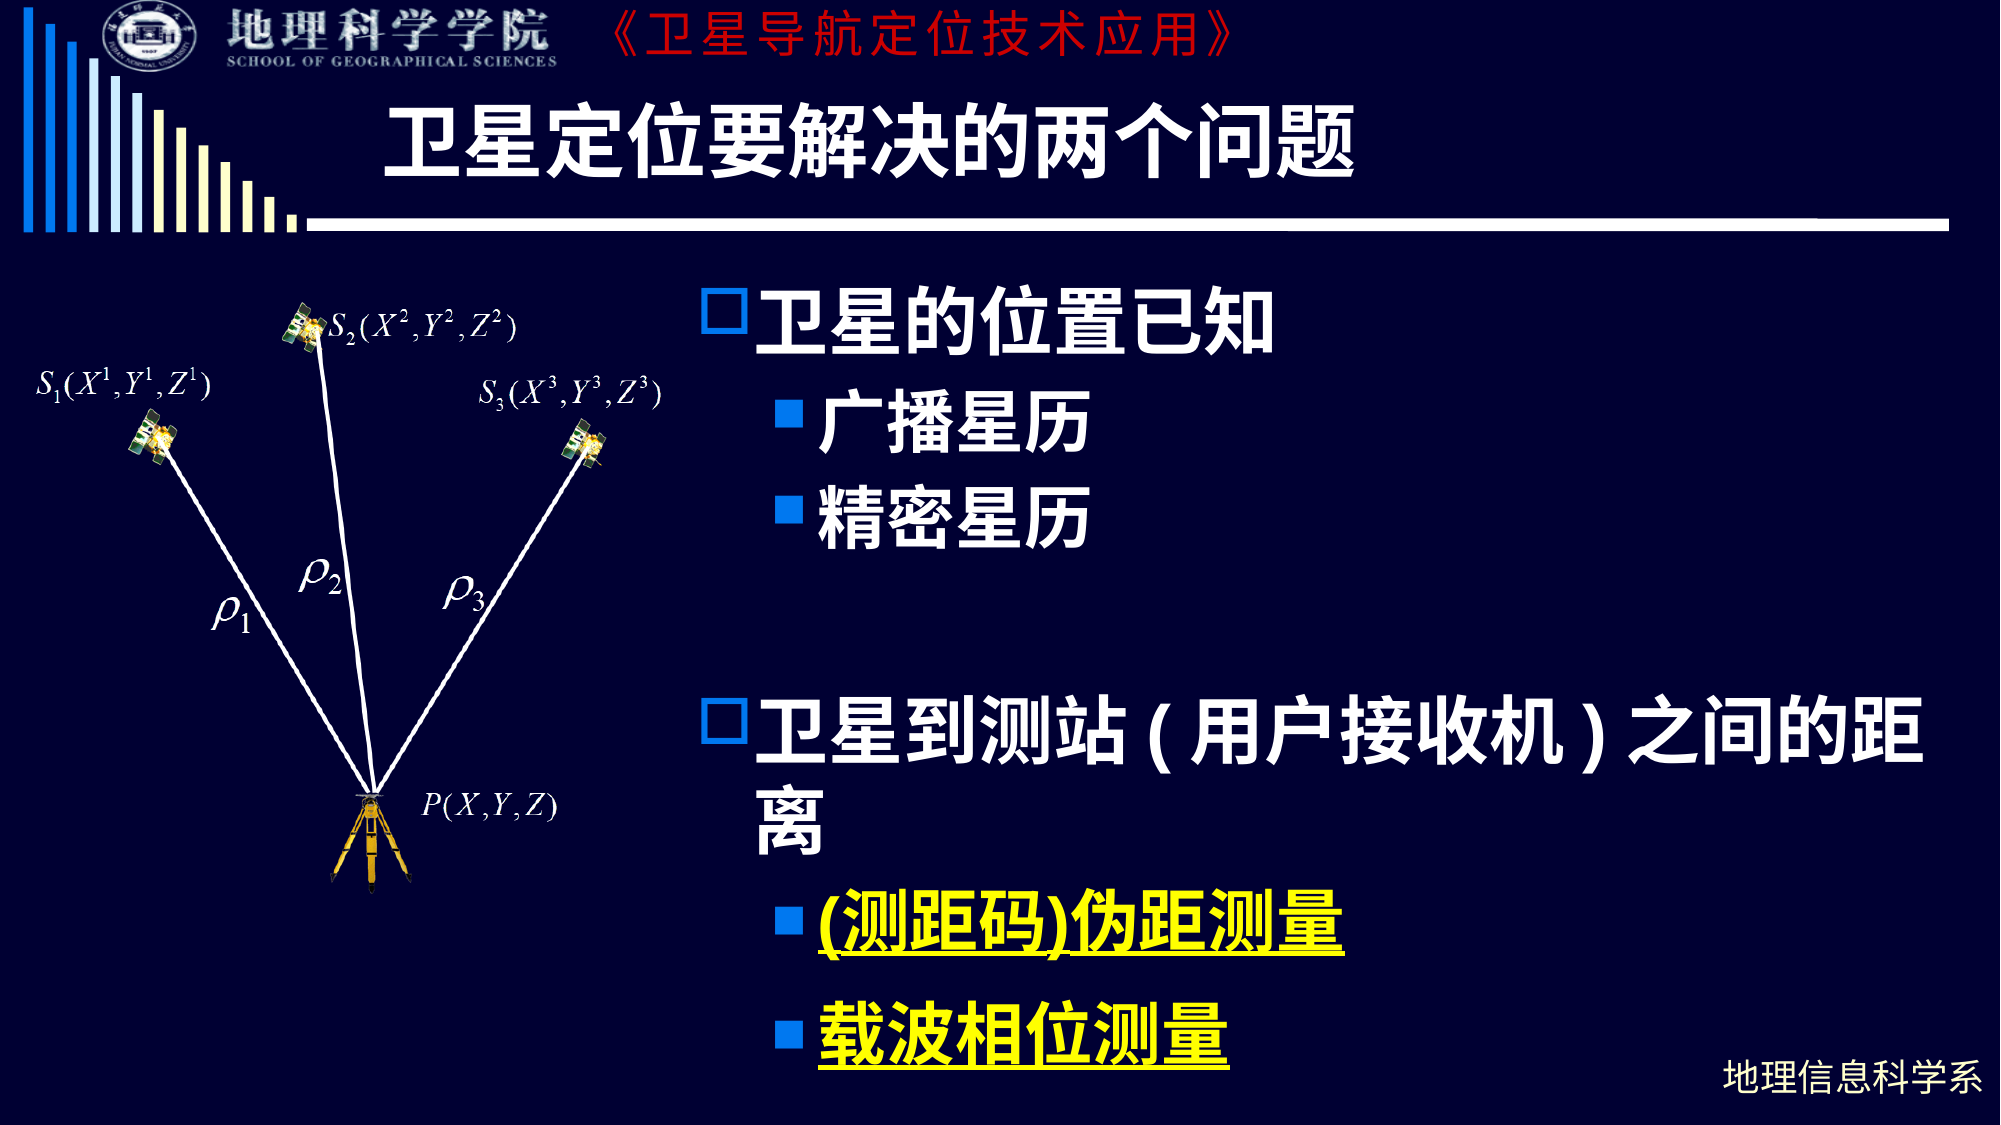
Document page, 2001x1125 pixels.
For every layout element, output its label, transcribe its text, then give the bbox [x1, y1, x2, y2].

picture [30, 302, 676, 905]
title 卫星定位要解决的两个问题 [366, 69, 1900, 209]
list 卫星的位置已知 广播星历 精密星历 卫星到测站(用户接收机)之间的距离 (测距码)伪距测量 载波相位测量 [681, 267, 1957, 989]
